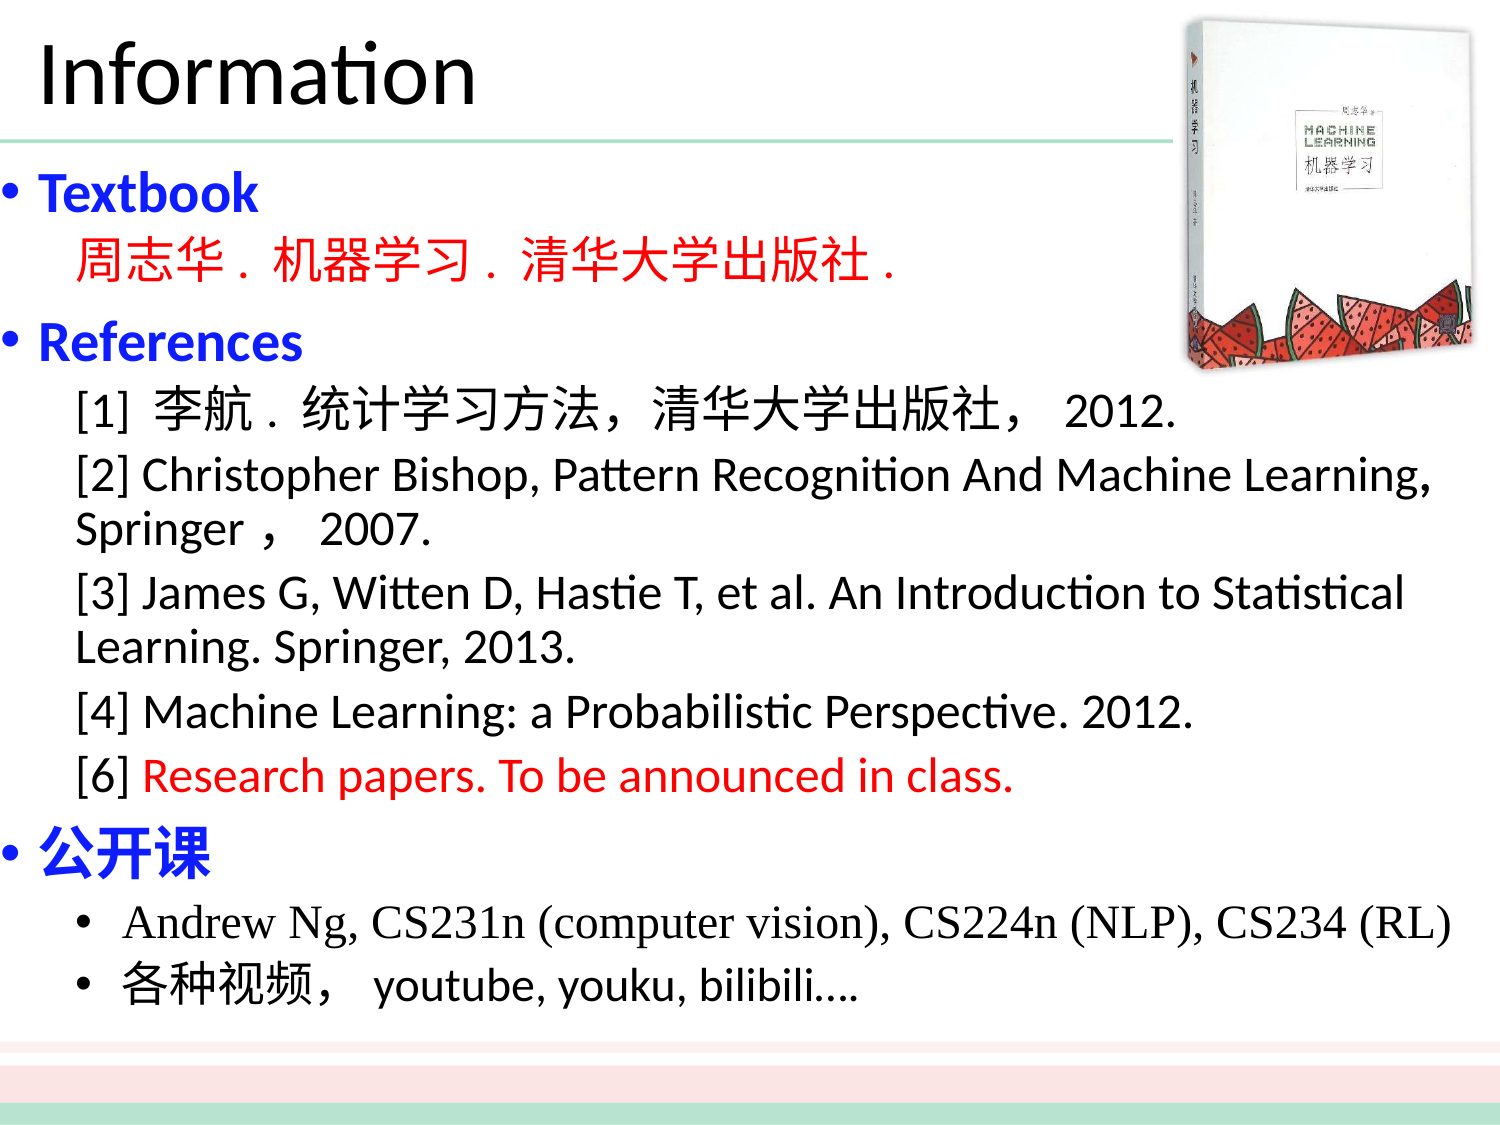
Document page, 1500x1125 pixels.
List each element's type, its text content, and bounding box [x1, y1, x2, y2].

list Textbook 周志华. 机器学习. 清华大学出版社. References [1] 李航. 统计学习方法，清华大学出版社，2012. [2] Christopher Bishop, Pattern Recognition And Machine Learning, Springer，2007. [3] James G, Witten D, Hastie T, et al. An Introduction to Statistical Learning. Springer, 2013. [4] Machine Learning: a Probabilistic Perspective. 2012. [6] Research papers. To be announced in class. 公开课 Andrew Ng, CS231n (computer vision), CS224n (NLP), CS234 (RL) 各种视频，youtube, youku, bilibili…. [0, 162, 1500, 1038]
picture [0, 0, 1500, 381]
picture [0, 1038, 1500, 1125]
title Information [37, 24, 1168, 125]
